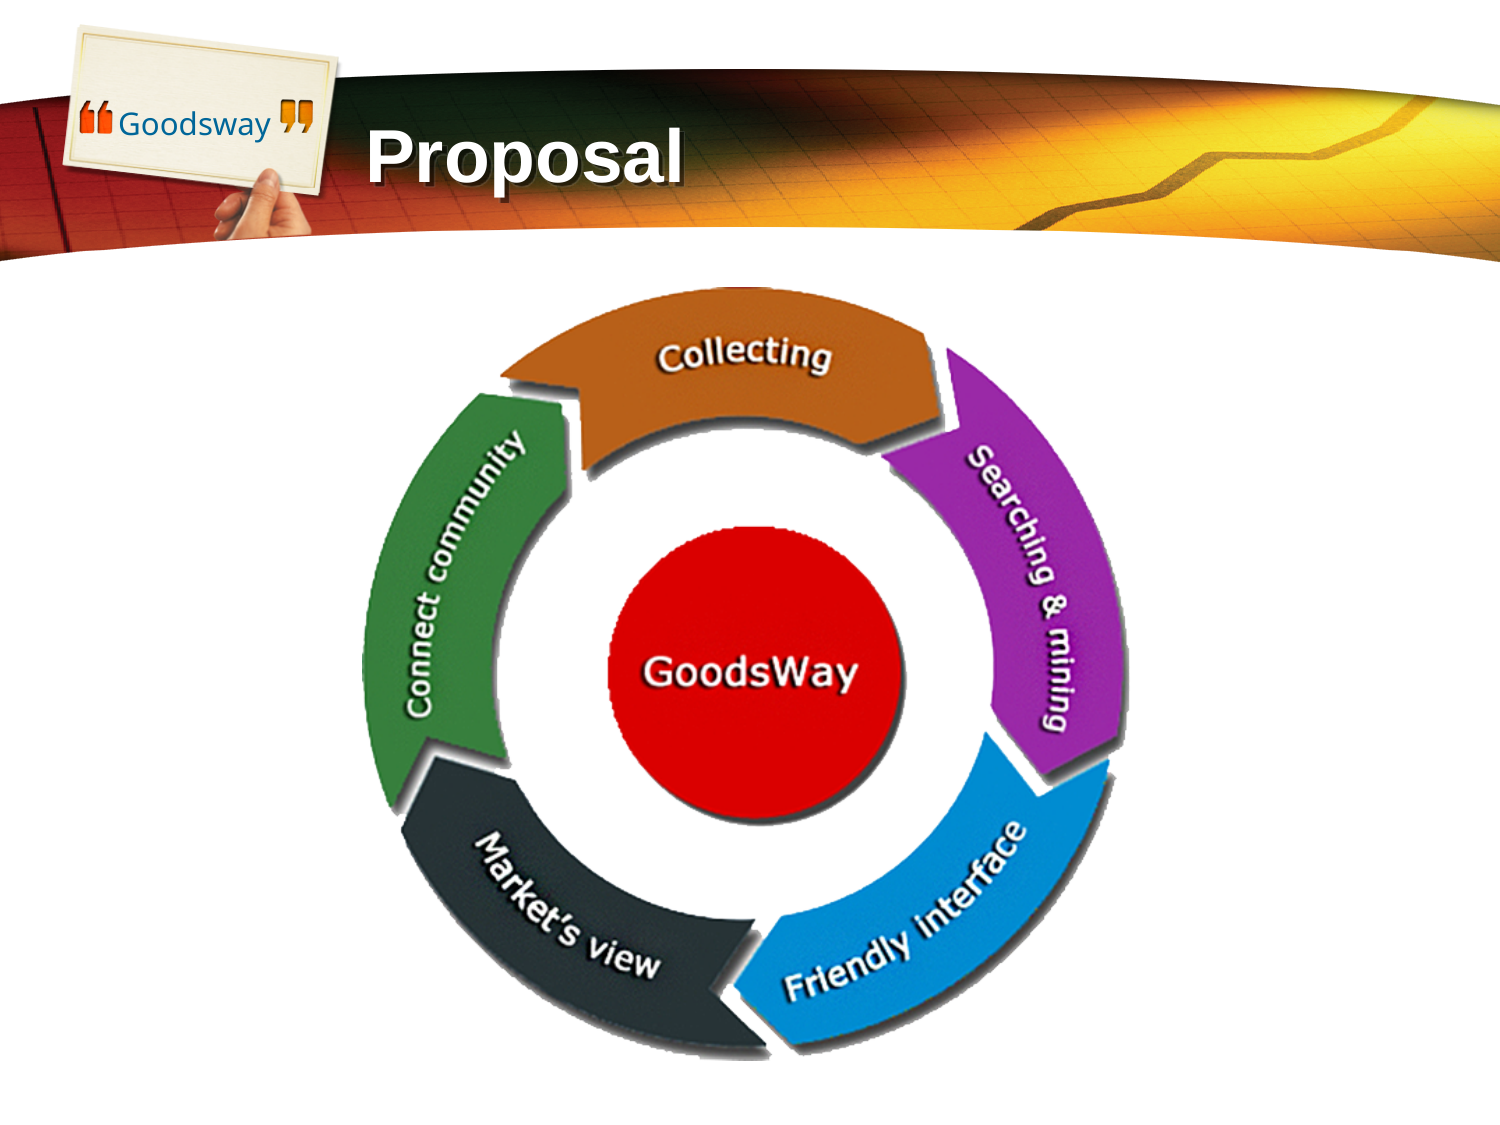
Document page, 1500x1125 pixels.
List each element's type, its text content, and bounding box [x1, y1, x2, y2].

picture [362, 287, 1131, 1062]
text_box Goodsway [103, 96, 287, 149]
picture [0, 24, 1500, 271]
title Proposal [349, 112, 1313, 193]
